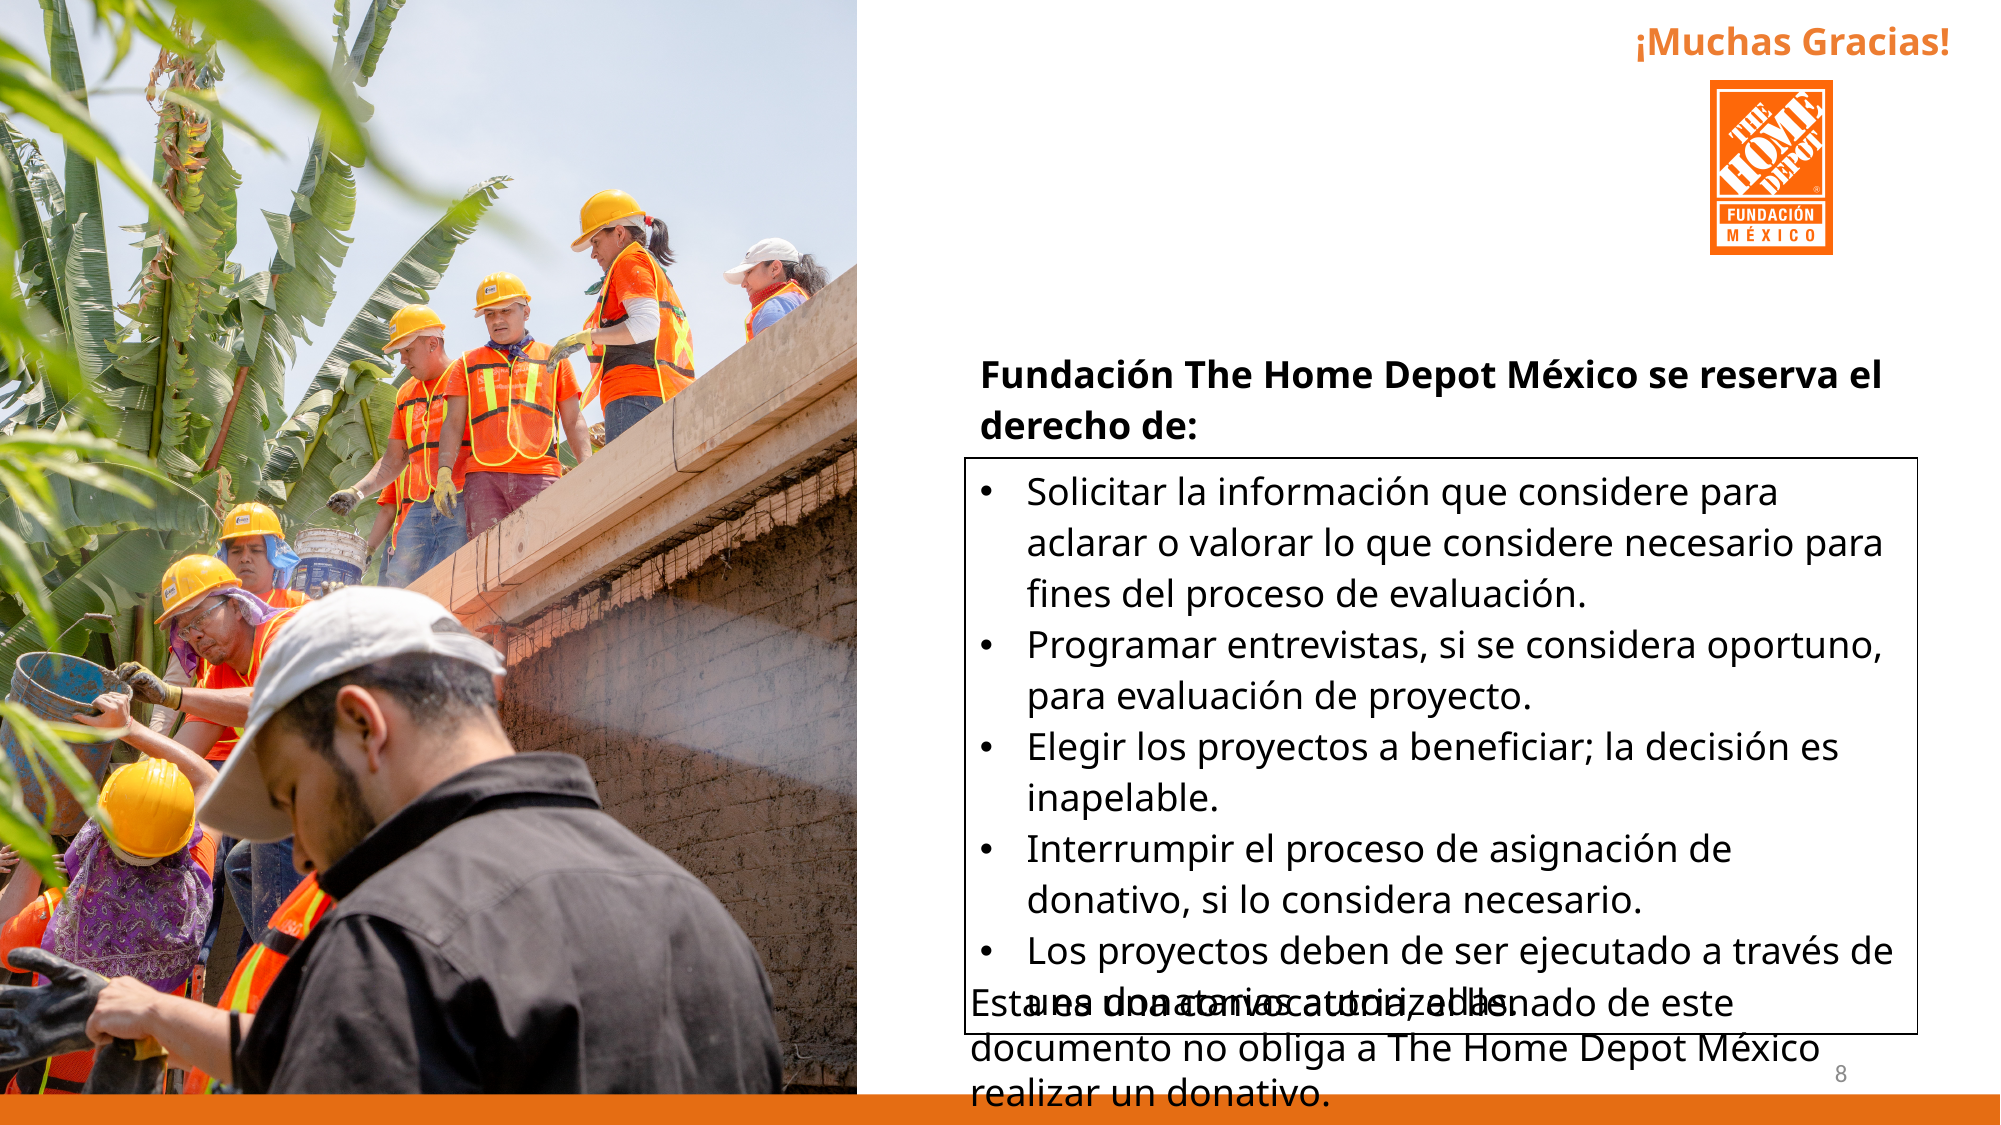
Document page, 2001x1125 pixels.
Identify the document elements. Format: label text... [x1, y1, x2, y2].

table_cell Solicitar la información que considere para aclarar o valorar lo que considere necesario para fines del proceso de evaluación. Programar entrevistas, si se considera oportuno, para evaluación de proyecto. Elegir los proyectos a beneficiar; la decisión es inapelable. Interrumpir el proceso de asignación de donativo, si lo considera necesario. Los proyectos deben de ser ejecutado a través de una donatarias autorizadas. [966, 459, 1917, 971]
text_box ¡Muchas Gracias! [1620, 10, 1966, 71]
picture [0, 0, 857, 1125]
table_header Fundación The Home Depot México se reserva el derecho de: [965, 341, 1918, 457]
picture [1709, 80, 1833, 255]
text_box [857, 1093, 2000, 1125]
text_box Esta es una convocatoria, el llenado de este documento no obliga a The Home Depot México realizar un donativo. [954, 971, 1959, 1122]
